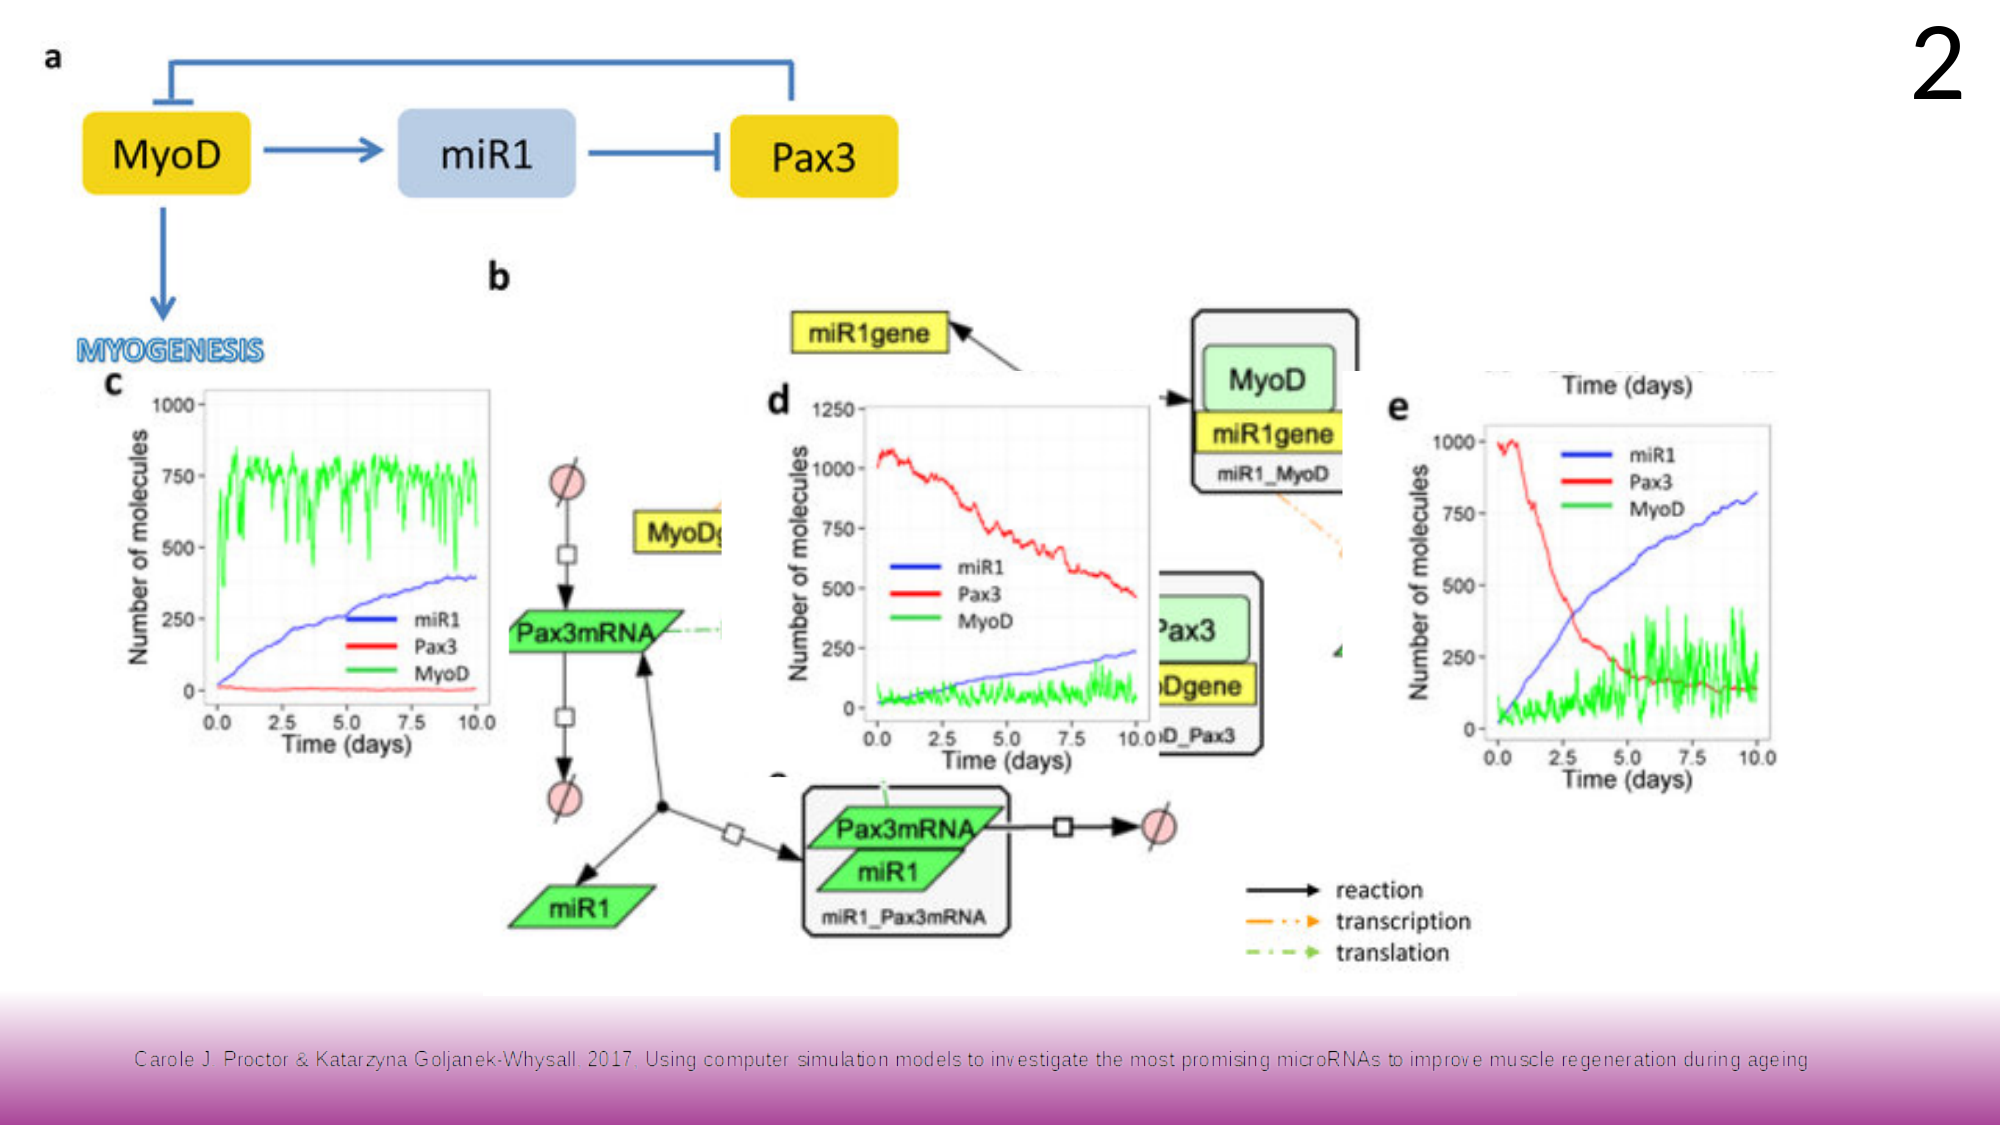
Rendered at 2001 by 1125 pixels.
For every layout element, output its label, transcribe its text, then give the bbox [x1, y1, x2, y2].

picture [40, 40, 1779, 996]
picture [120, 1040, 1982, 1125]
text_box 2 [1894, 0, 1982, 130]
